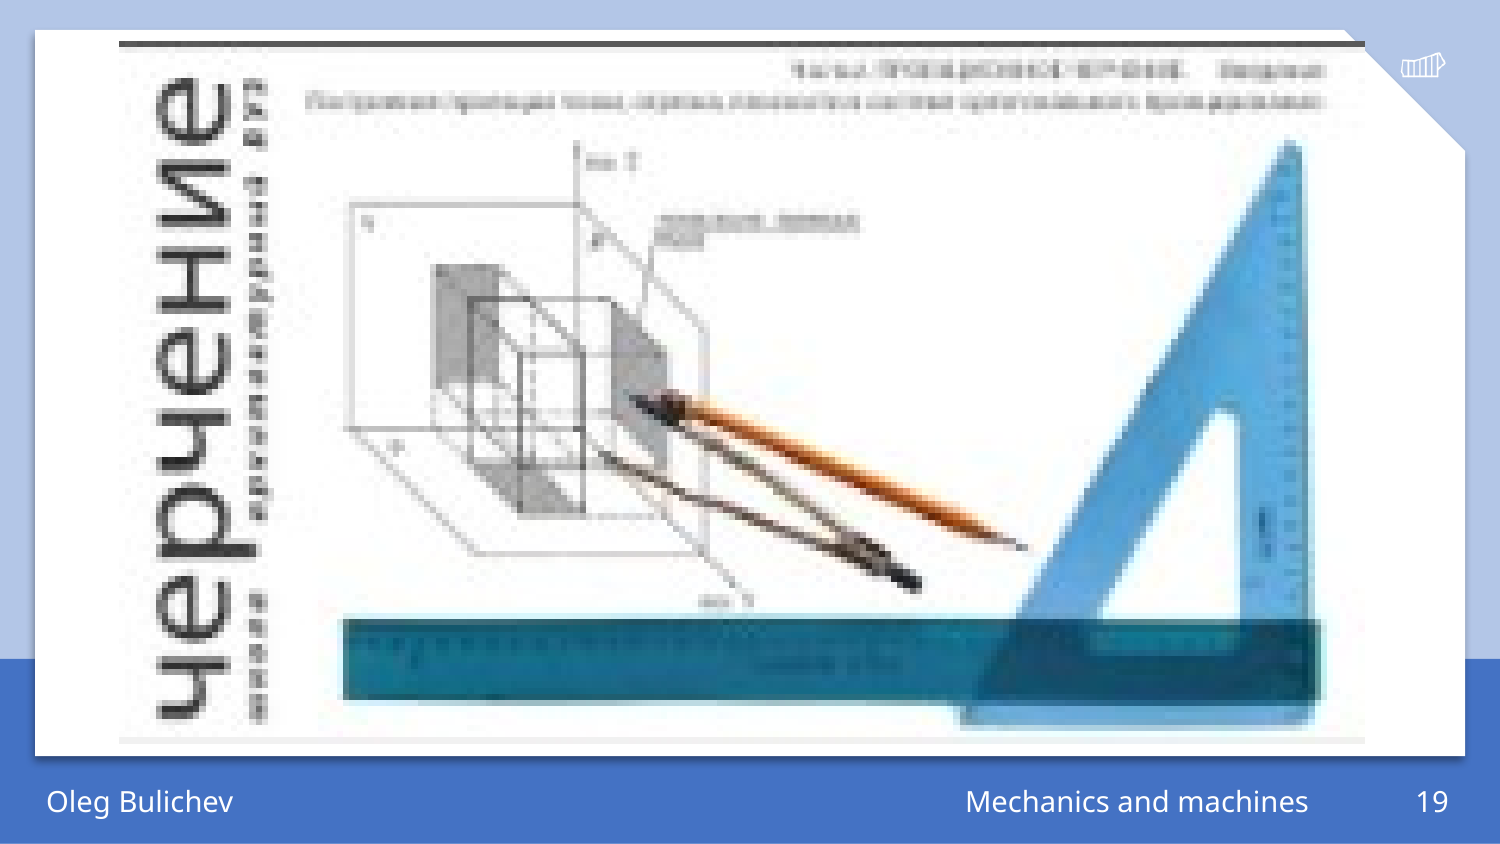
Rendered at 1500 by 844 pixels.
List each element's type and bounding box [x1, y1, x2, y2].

picture [0, 0, 1500, 658]
text_box [118, 40, 1366, 745]
